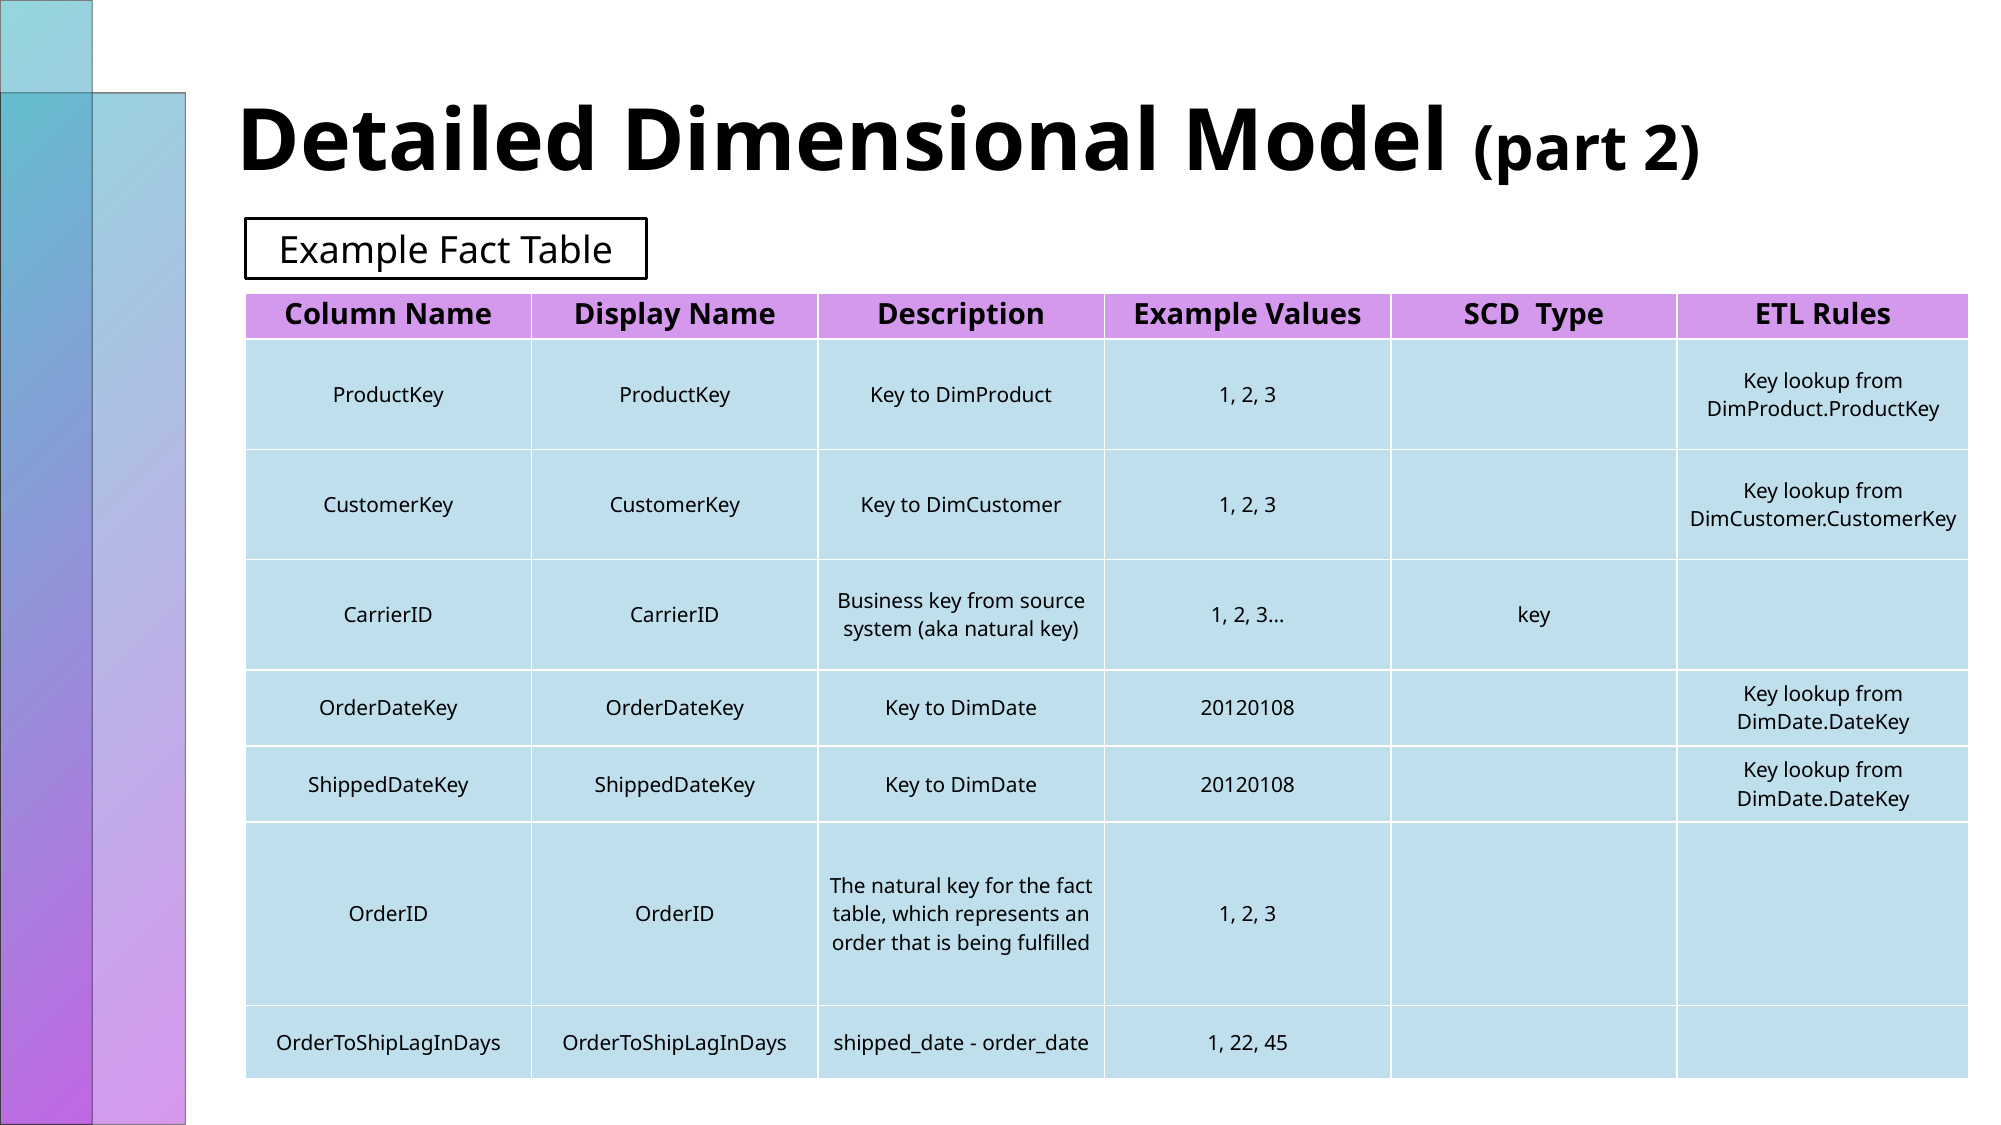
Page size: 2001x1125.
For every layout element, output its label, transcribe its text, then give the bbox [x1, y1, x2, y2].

text_box Detailed Dimensional Model (part 2) [221, 77, 1970, 196]
table_cell 1, 2, 3 [1105, 823, 1390, 1005]
table_header SCD Type [1392, 294, 1676, 338]
table_header ETL Rules [1678, 294, 1968, 338]
table_cell key [1392, 560, 1676, 669]
table_cell OrderDateKey [532, 671, 817, 745]
table_cell ShippedDateKey [246, 747, 531, 821]
table_cell shipped_date - order_date [819, 1006, 1104, 1078]
table_header Display Name [532, 294, 817, 338]
table_cell 1, 2, 3 [1105, 450, 1390, 559]
table_cell [1392, 671, 1676, 745]
table_cell Key to DimProduct [819, 340, 1104, 449]
table_cell Key lookup from DimCustomer.CustomerKey [1678, 450, 1968, 559]
table_cell [1678, 823, 1968, 1005]
table_header Column Name [246, 294, 531, 338]
table_cell [1392, 747, 1676, 821]
table_cell [1392, 340, 1676, 449]
table_cell Business key from source system (aka natural key) [819, 560, 1104, 669]
table_cell CarrierID [246, 560, 531, 669]
table_cell Key lookup from DimDate.DateKey [1678, 747, 1968, 821]
table_cell 1, 2, 3… [1105, 560, 1390, 669]
text_box Example Fact Table [245, 218, 647, 279]
table_cell CustomerKey [246, 450, 531, 559]
table_cell CarrierID [532, 560, 817, 669]
table_cell Key to DimDate [819, 671, 1104, 745]
table_cell 20120108 [1105, 671, 1390, 745]
table_cell Key to DimDate [819, 747, 1104, 821]
table_cell ProductKey [246, 340, 531, 449]
table_cell 20120108 [1105, 747, 1390, 821]
table_cell [1392, 1006, 1676, 1078]
table_cell [1678, 1006, 1968, 1078]
table_cell [1678, 560, 1968, 669]
table_cell ShippedDateKey [532, 747, 817, 821]
table_header Description [819, 294, 1104, 338]
table_cell 1, 2, 3 [1105, 340, 1390, 449]
table_cell OrderDateKey [246, 671, 531, 745]
table_cell [1392, 450, 1676, 559]
table_cell Key lookup from DimDate.DateKey [1678, 671, 1968, 745]
table_cell CustomerKey [532, 450, 817, 559]
table_cell OrderToShipLagInDays [246, 1006, 531, 1078]
table_cell [1392, 823, 1676, 1005]
table_cell Key to DimCustomer [819, 450, 1104, 559]
table_cell OrderID [532, 823, 817, 1005]
table_cell ProductKey [532, 340, 817, 449]
table_header Example Values [1105, 294, 1390, 338]
table_cell The natural key for the fact table, which represents an order that is being fulfilled [819, 823, 1104, 1005]
table_cell 1, 22, 45 [1105, 1006, 1390, 1078]
table_cell OrderID [246, 823, 531, 1005]
table_cell Key lookup from DimProduct.ProductKey [1678, 340, 1968, 449]
table_cell OrderToShipLagInDays [532, 1006, 817, 1078]
